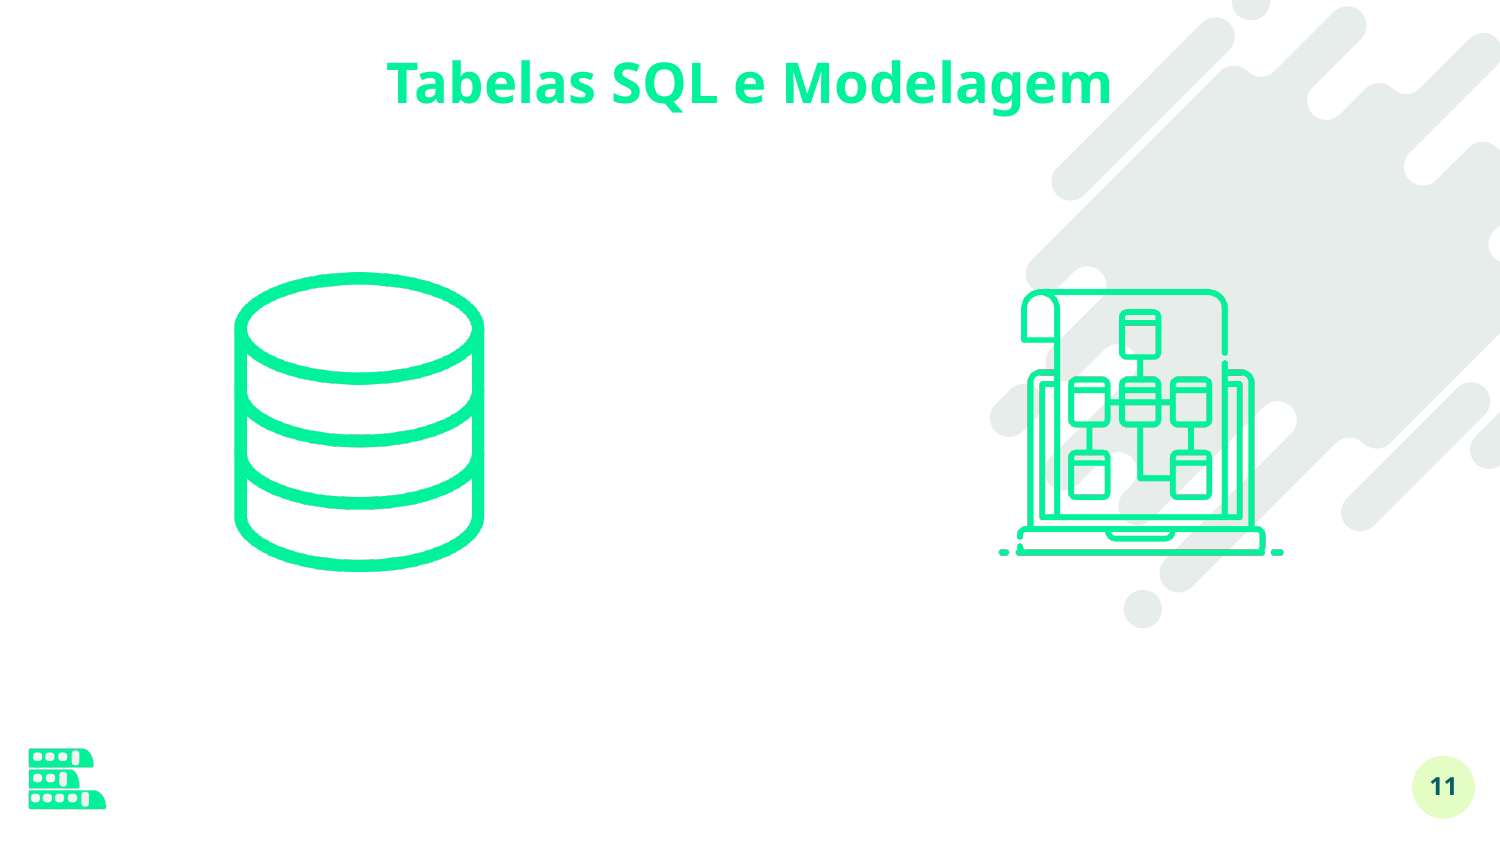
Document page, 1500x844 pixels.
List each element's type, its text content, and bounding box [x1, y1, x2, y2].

slide_number 11 [1412, 755, 1475, 819]
title Tabelas SQL e Modelagem [140, 51, 1360, 117]
picture [991, 272, 1291, 572]
picture [24, 738, 111, 820]
picture [209, 272, 509, 572]
